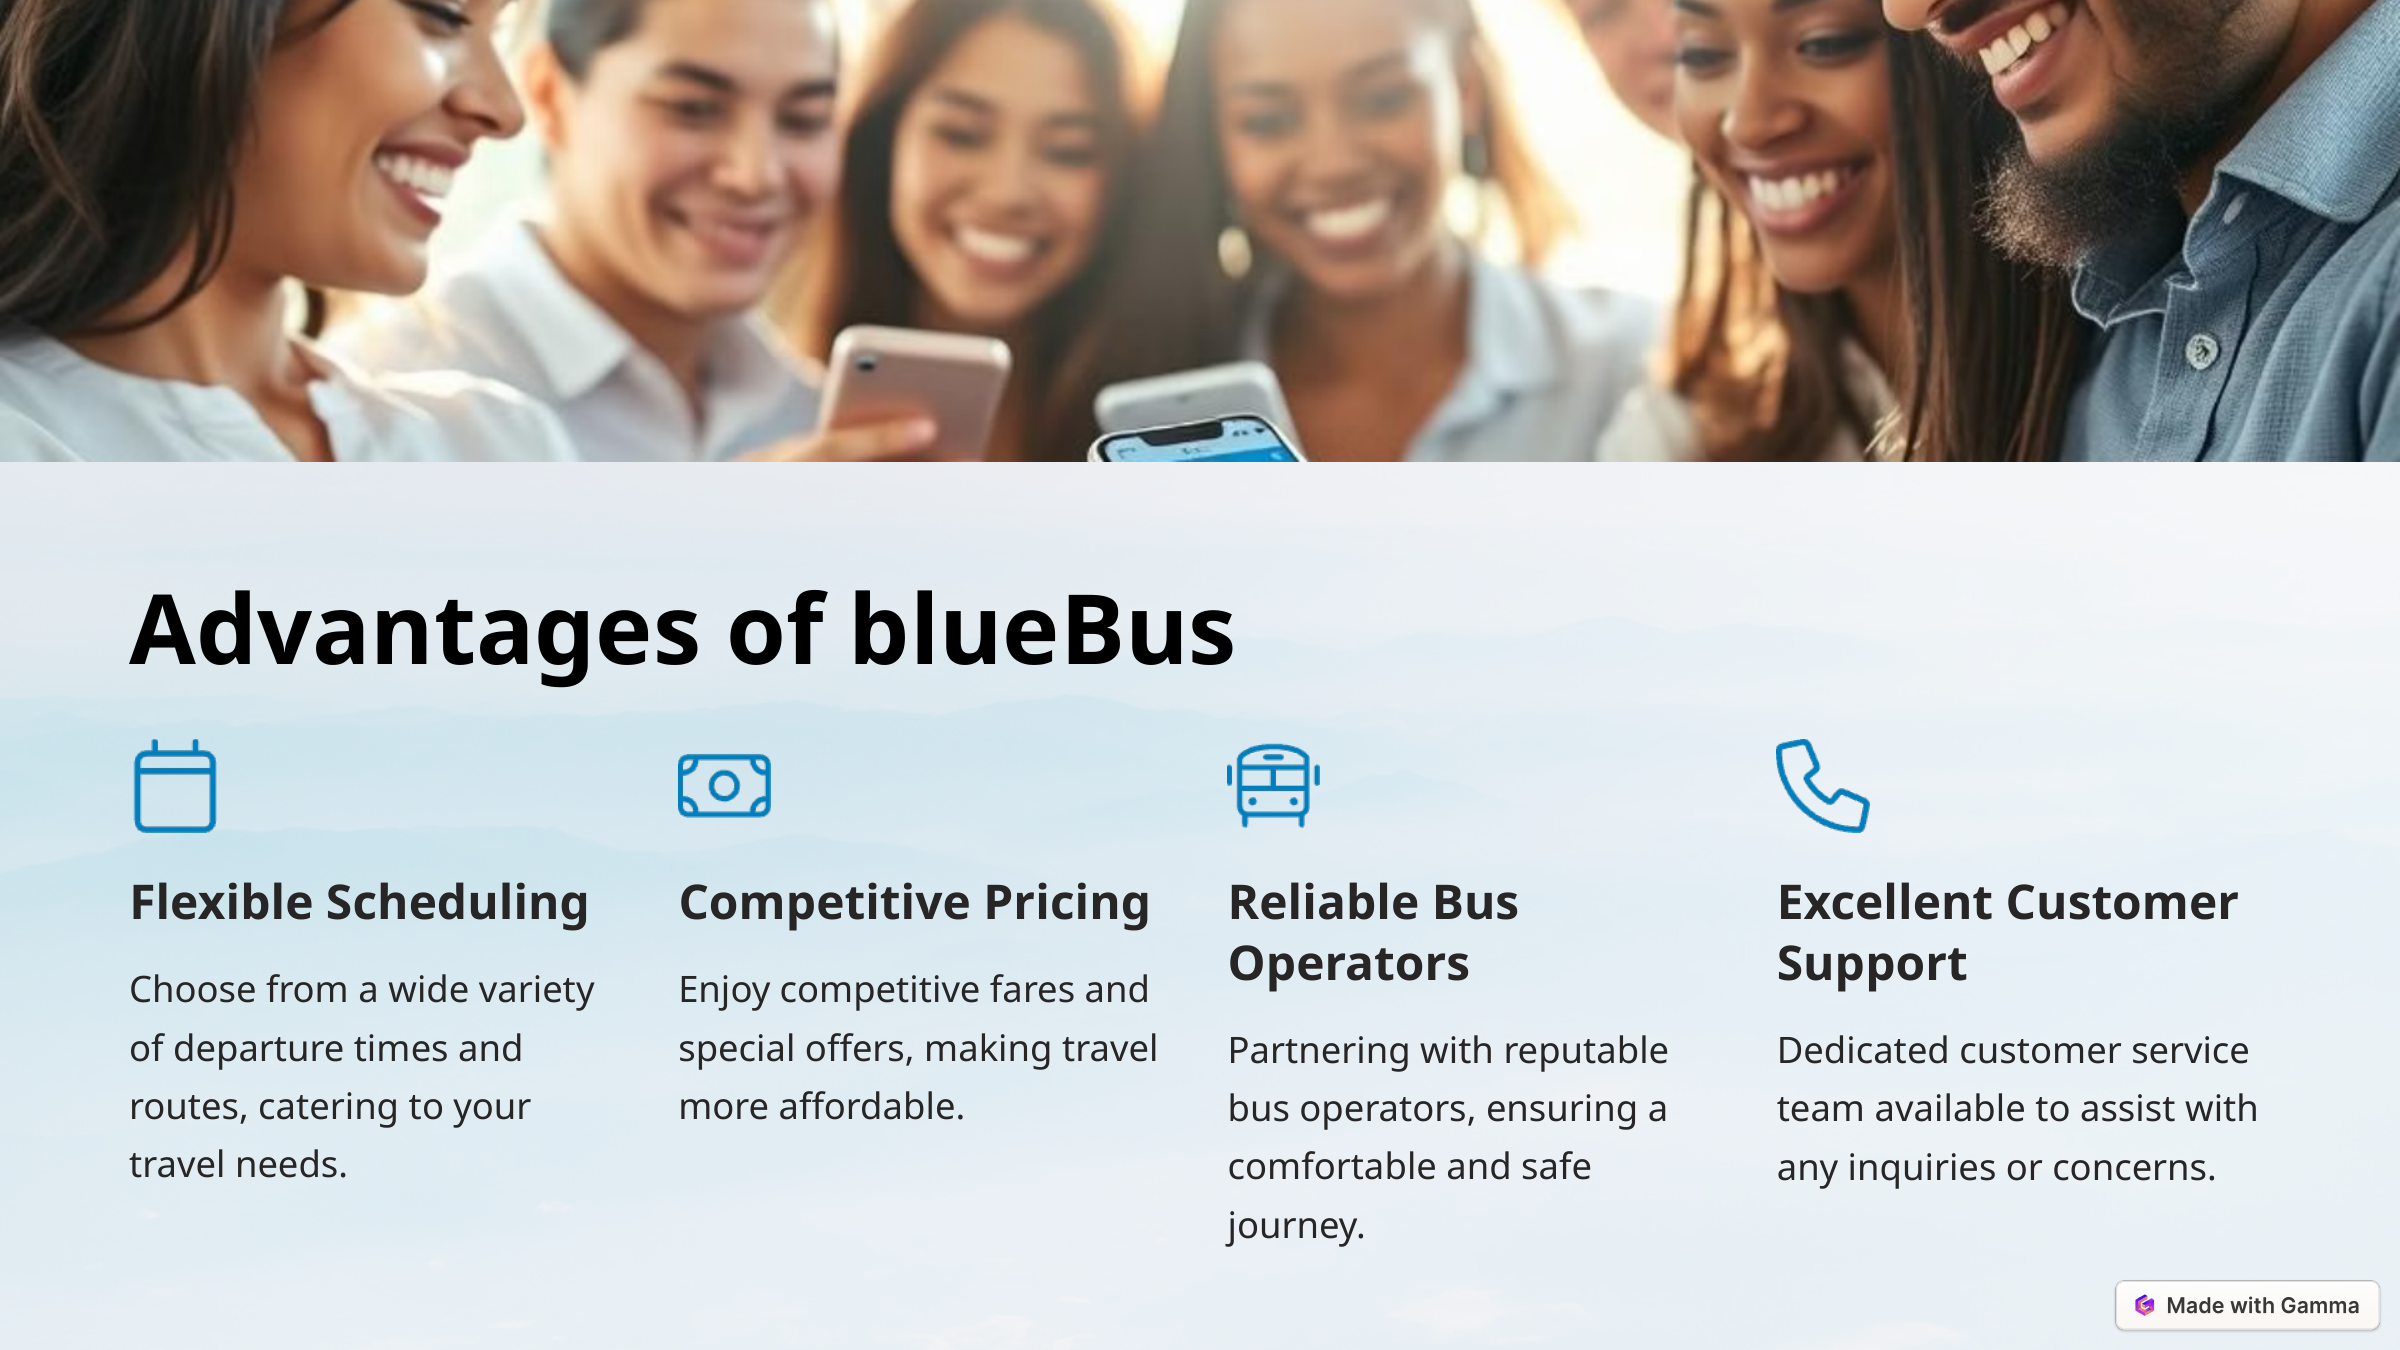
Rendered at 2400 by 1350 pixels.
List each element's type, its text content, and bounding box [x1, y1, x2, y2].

picture [683, 760, 692, 770]
text_box Reliable Bus Operators [1227, 868, 1722, 991]
picture [683, 802, 693, 812]
picture [756, 760, 765, 770]
picture [129, 739, 222, 833]
picture [1782, 745, 1863, 827]
picture [1776, 739, 1870, 833]
text_box Flexible Scheduling [129, 868, 614, 930]
text_box Partnering with reputable bus operators, ensuring a comfortable and safe journey. [1227, 1012, 1722, 1249]
text_box Excellent Customer Support [1776, 868, 2271, 991]
picture [0, 0, 2400, 462]
picture [1776, 739, 1799, 748]
picture [2106, 1271, 2389, 1339]
picture [678, 739, 771, 833]
text_box Enjoy competitive fares and special offers, making travel more affordable. [678, 951, 1173, 1129]
text_box Competitive Pricing [678, 868, 1164, 930]
text_box Choose from a wide variety of departure times and routes, catering to your travel needs. [129, 951, 623, 1189]
picture [756, 802, 765, 812]
text_box Advantages of blueBus [129, 563, 1127, 685]
text_box Dedicated customer service team available to assist with any inquiries or concerns. [1776, 1012, 2271, 1190]
picture [141, 756, 210, 768]
picture [156, 739, 194, 751]
picture [1227, 739, 1320, 833]
picture [683, 760, 765, 812]
picture [141, 774, 210, 827]
